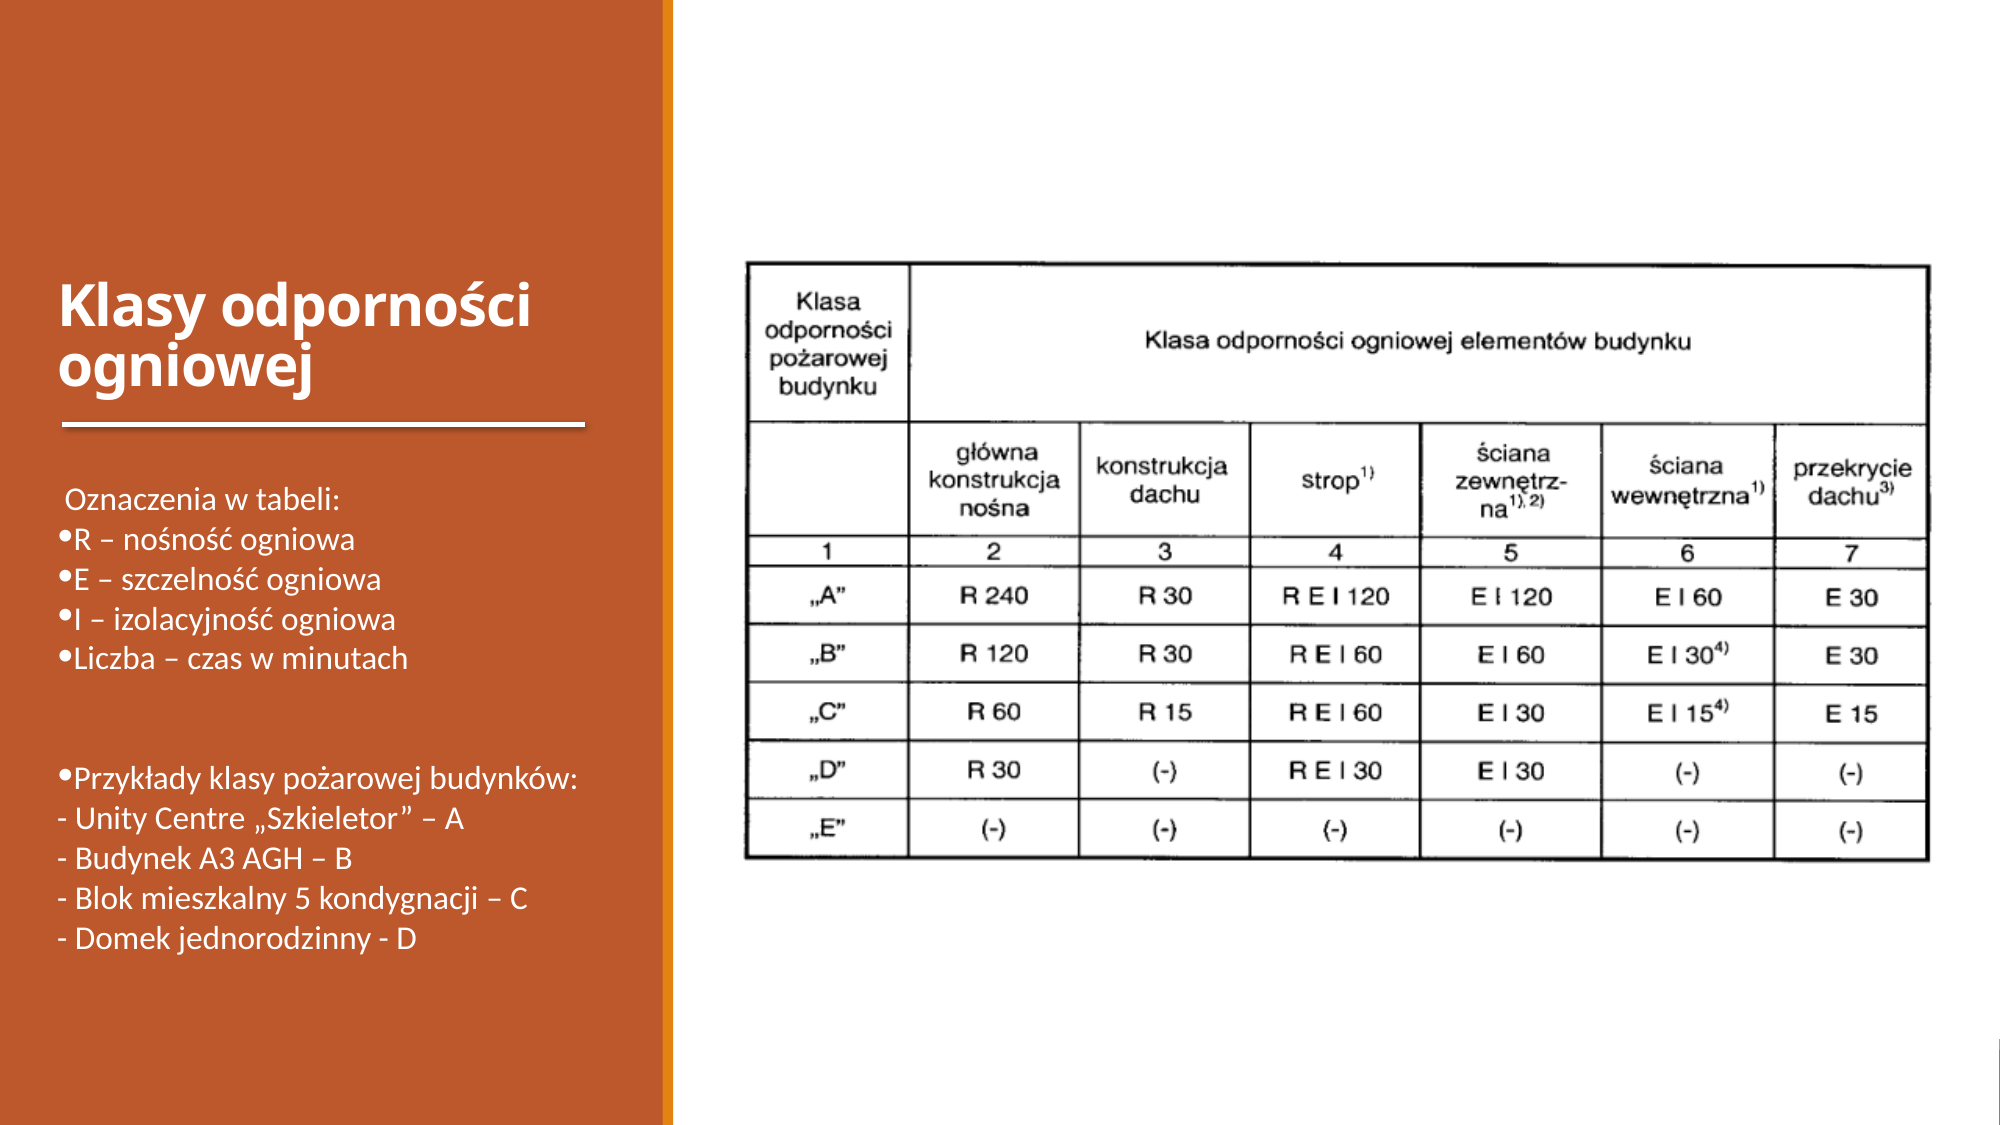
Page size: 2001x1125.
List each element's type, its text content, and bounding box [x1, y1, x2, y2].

text_box [0, 0, 661, 1125]
text_box [661, 0, 674, 282]
picture [741, 257, 1939, 867]
text_box [674, 0, 2000, 1125]
text_box [661, 296, 674, 1125]
title Klasy odporności ogniowej [42, 60, 624, 406]
text_box Oznaczenia w tabeli: R – nośność ogniowa E – szczelność ogniowa I – izolacyjność ogniowa Liczba – czas w minutach Przykłady klasy pożarowej budynków: - Unity Centre „Szkieletor” – A - Budynek A3 AGH – B - Blok mieszkalny 5 kondygnacji – C - Domek jednorodzinny - D [42, 469, 624, 1004]
